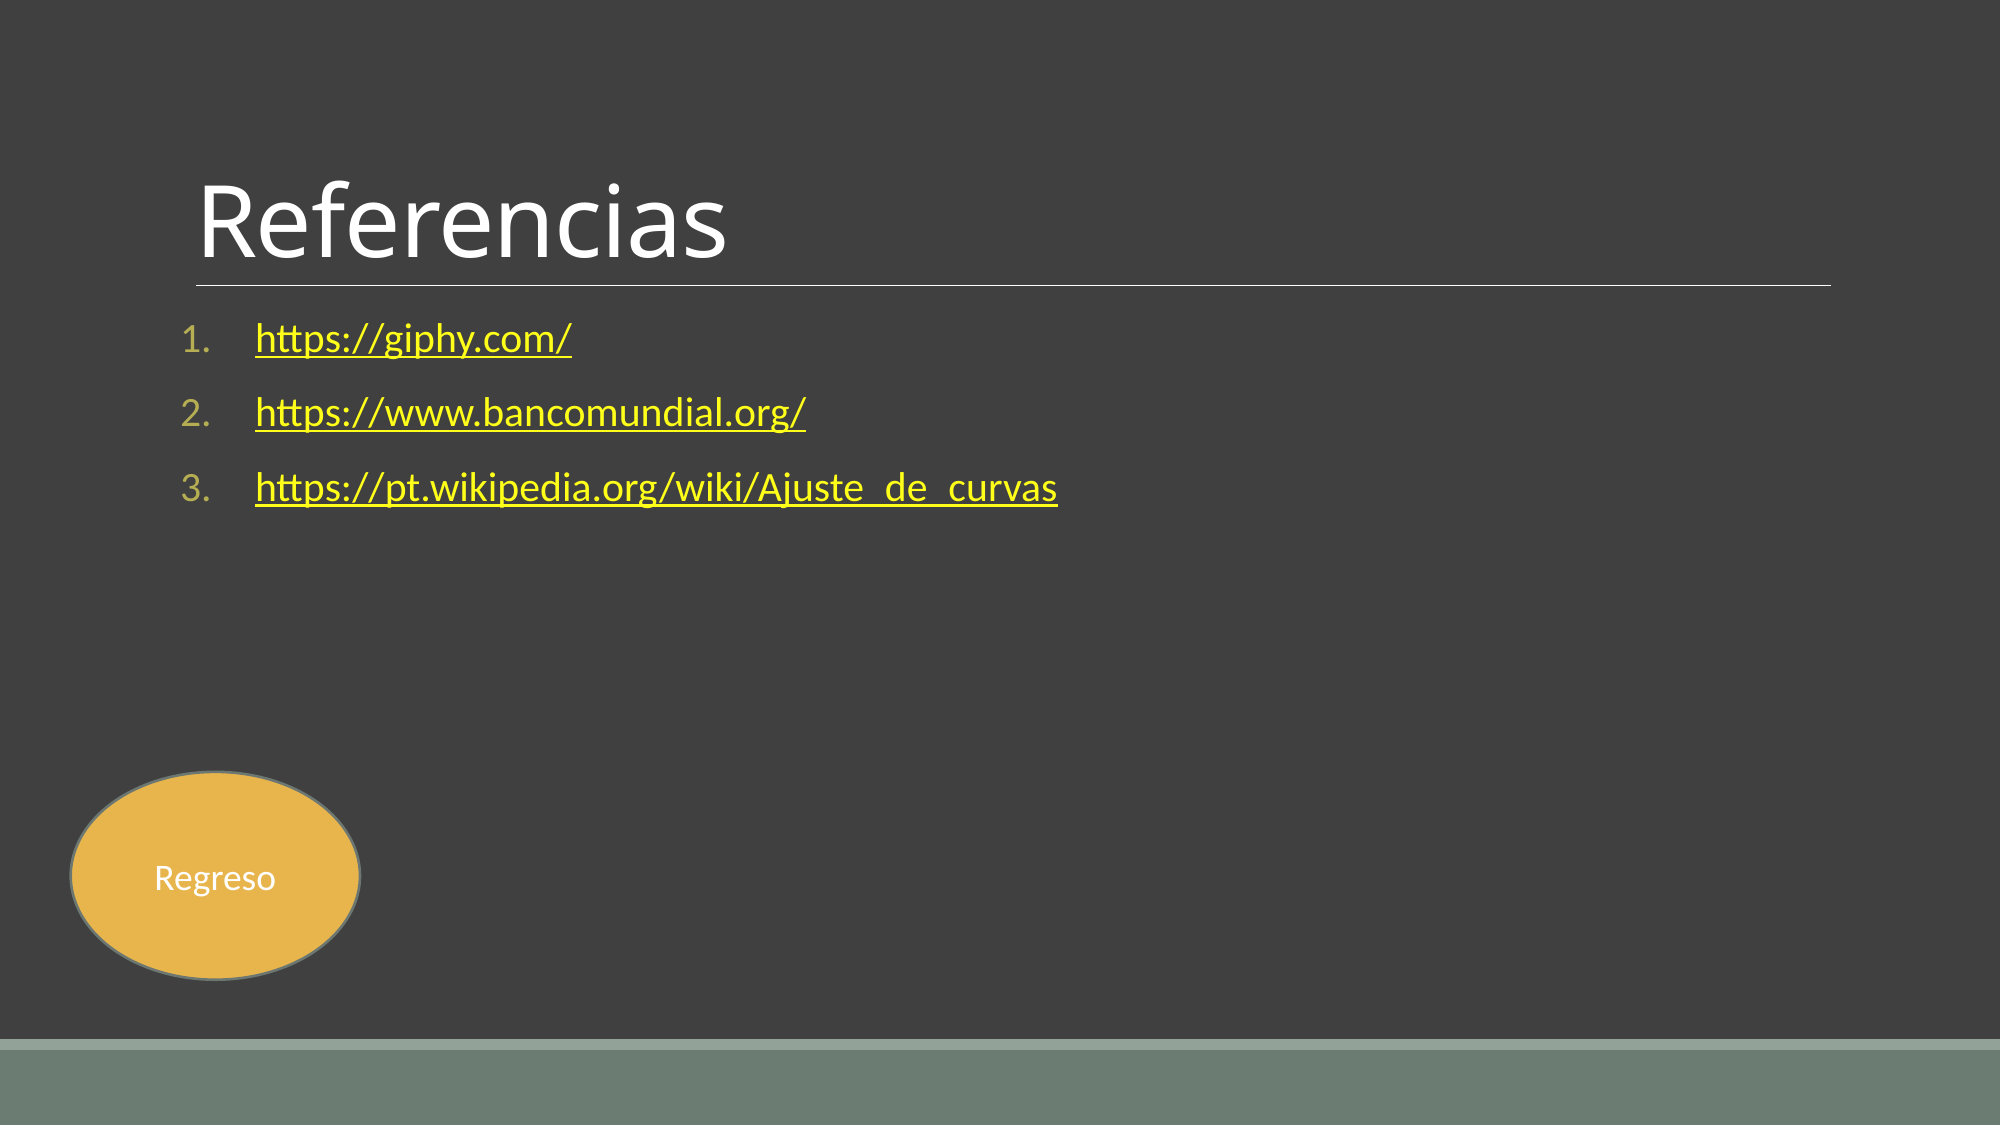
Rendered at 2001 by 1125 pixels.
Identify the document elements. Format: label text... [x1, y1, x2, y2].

list https://giphy.com/ https://www.bancomundial.org/ https://pt.wikipedia.org/wiki/Ajuste_de_curvas [180, 309, 1830, 970]
title Referencias [180, 47, 1830, 285]
text_box Regreso [69, 770, 362, 982]
